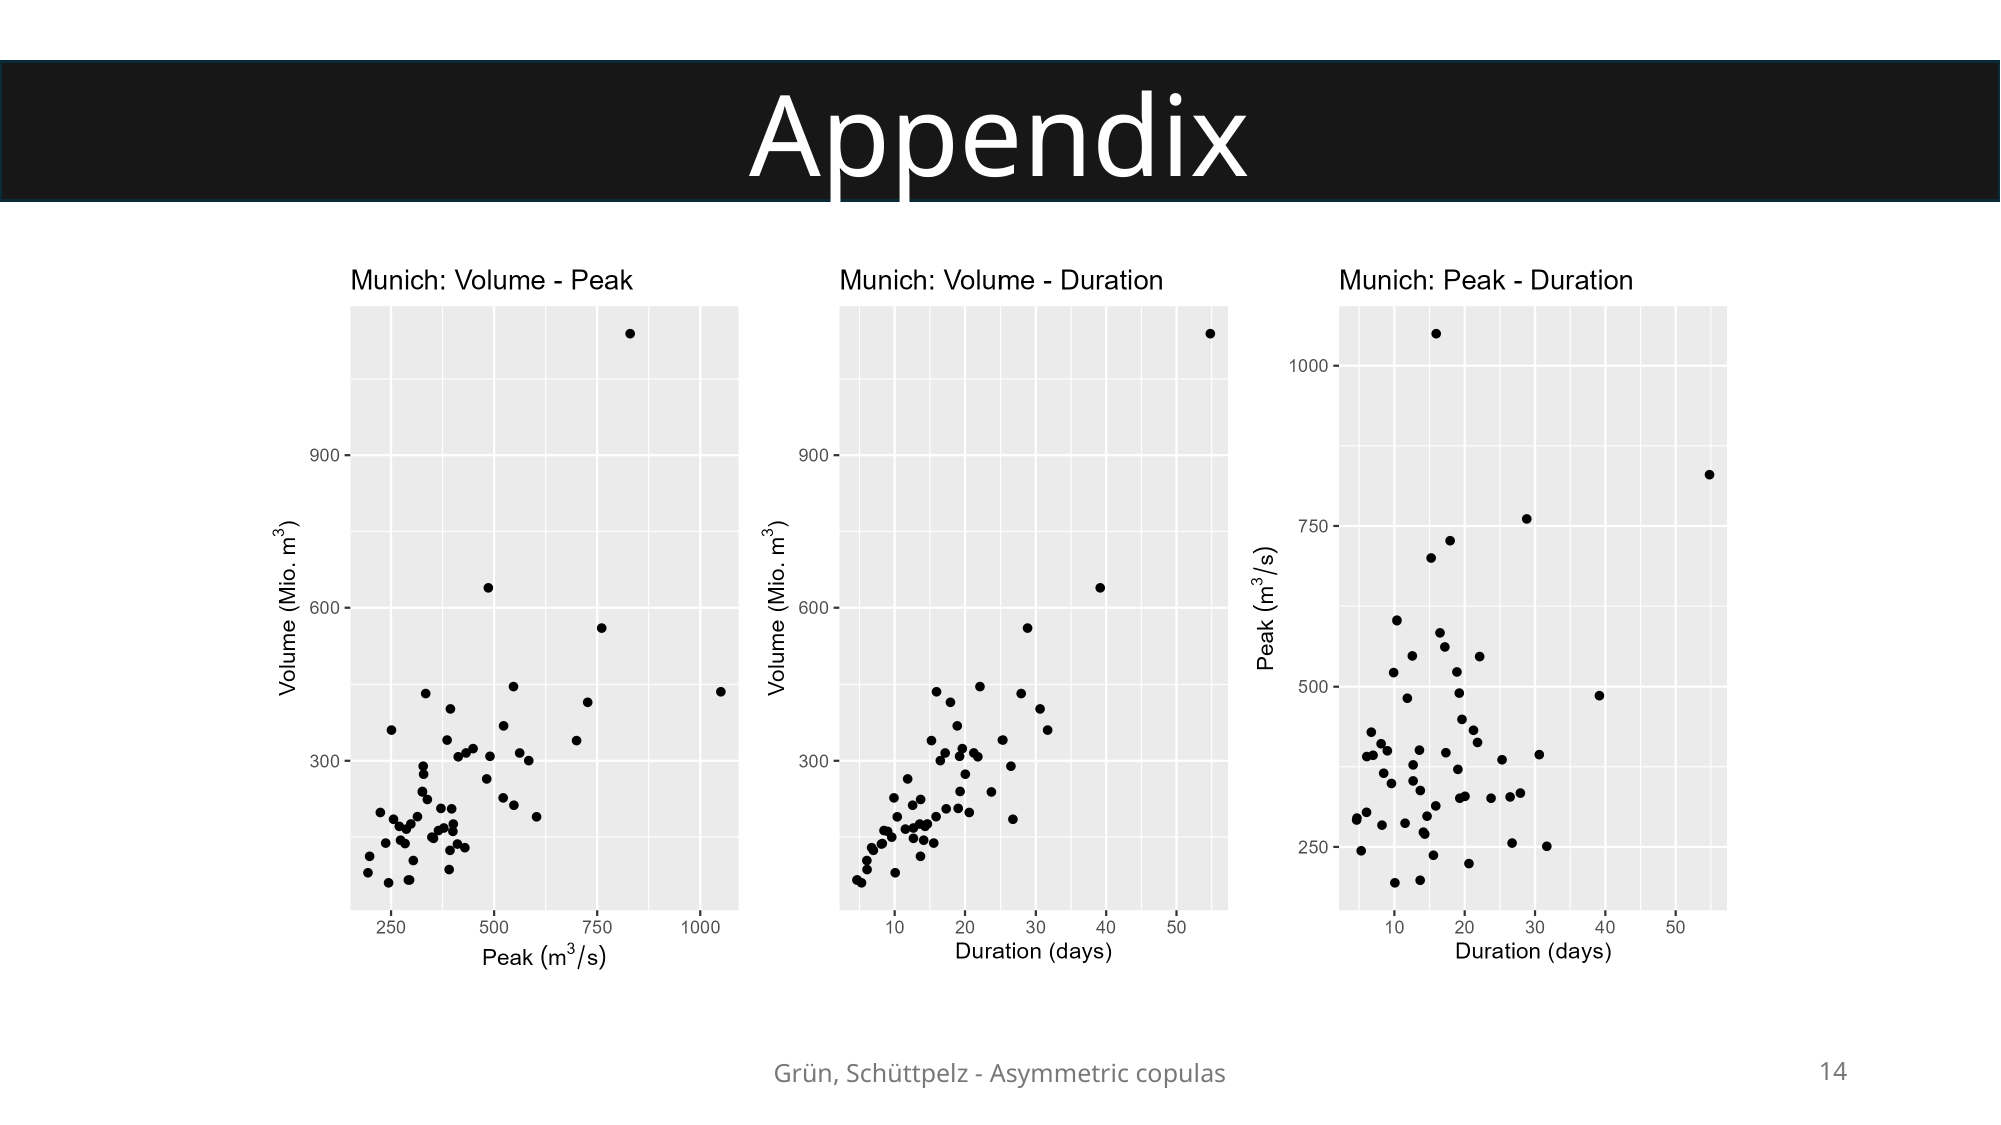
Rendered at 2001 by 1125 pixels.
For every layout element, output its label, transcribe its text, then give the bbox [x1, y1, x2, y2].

text_box Appendix [0, 60, 2000, 202]
slide_number 14 [1412, 1042, 1863, 1103]
picture [249, 246, 1751, 998]
footer Grün, Schüttpelz - Asymmetric copulas [662, 1042, 1338, 1103]
